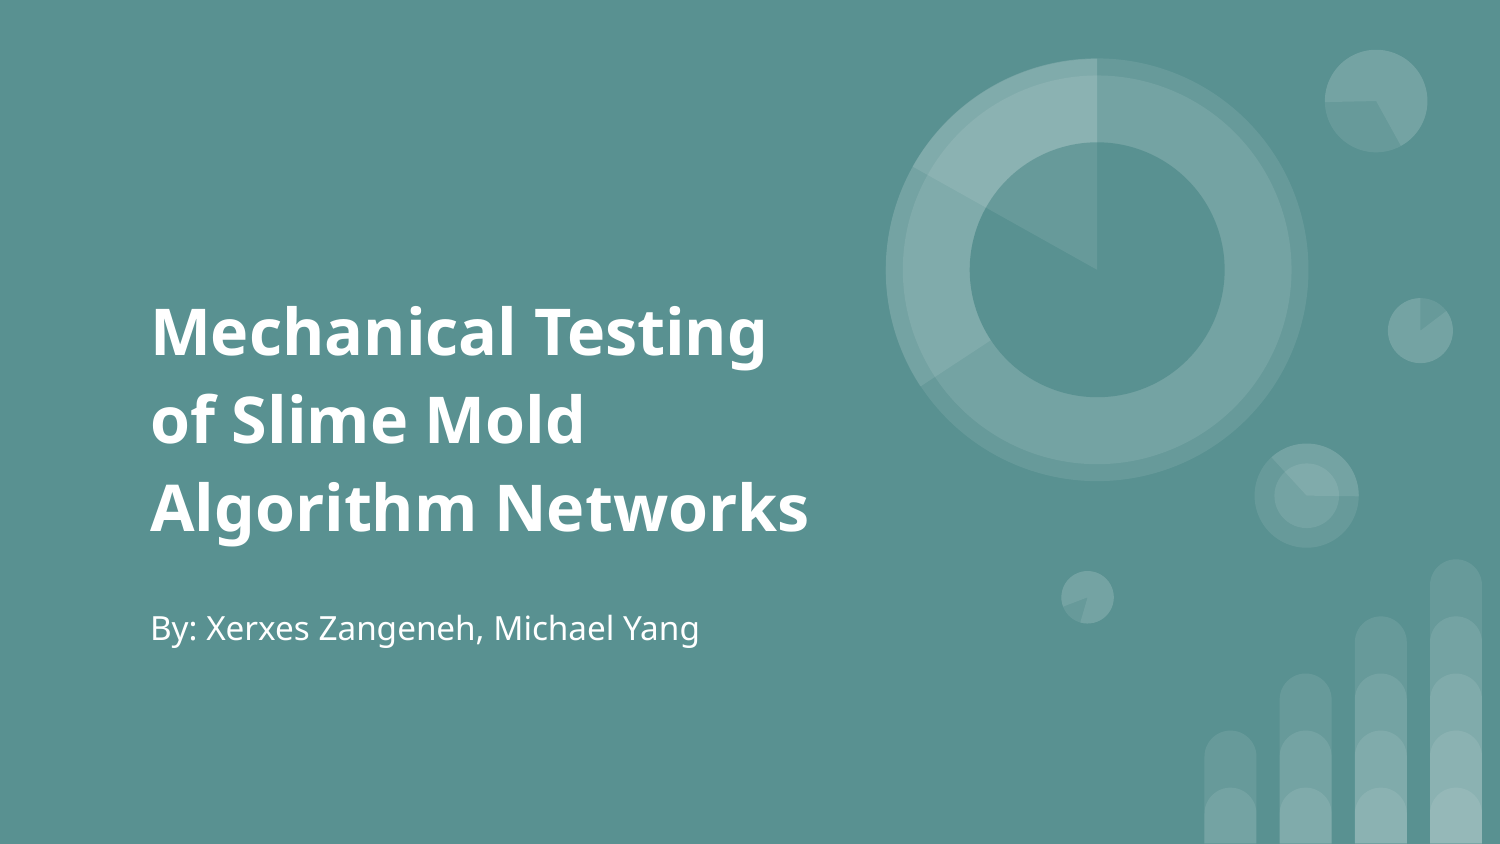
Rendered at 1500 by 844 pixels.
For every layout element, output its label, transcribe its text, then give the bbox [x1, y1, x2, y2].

subtitle By: Xerxes Zangeneh, Michael Yang [135, 589, 834, 704]
title Mechanical Testing of Slime Mold Algorithm Networks [135, 264, 834, 572]
